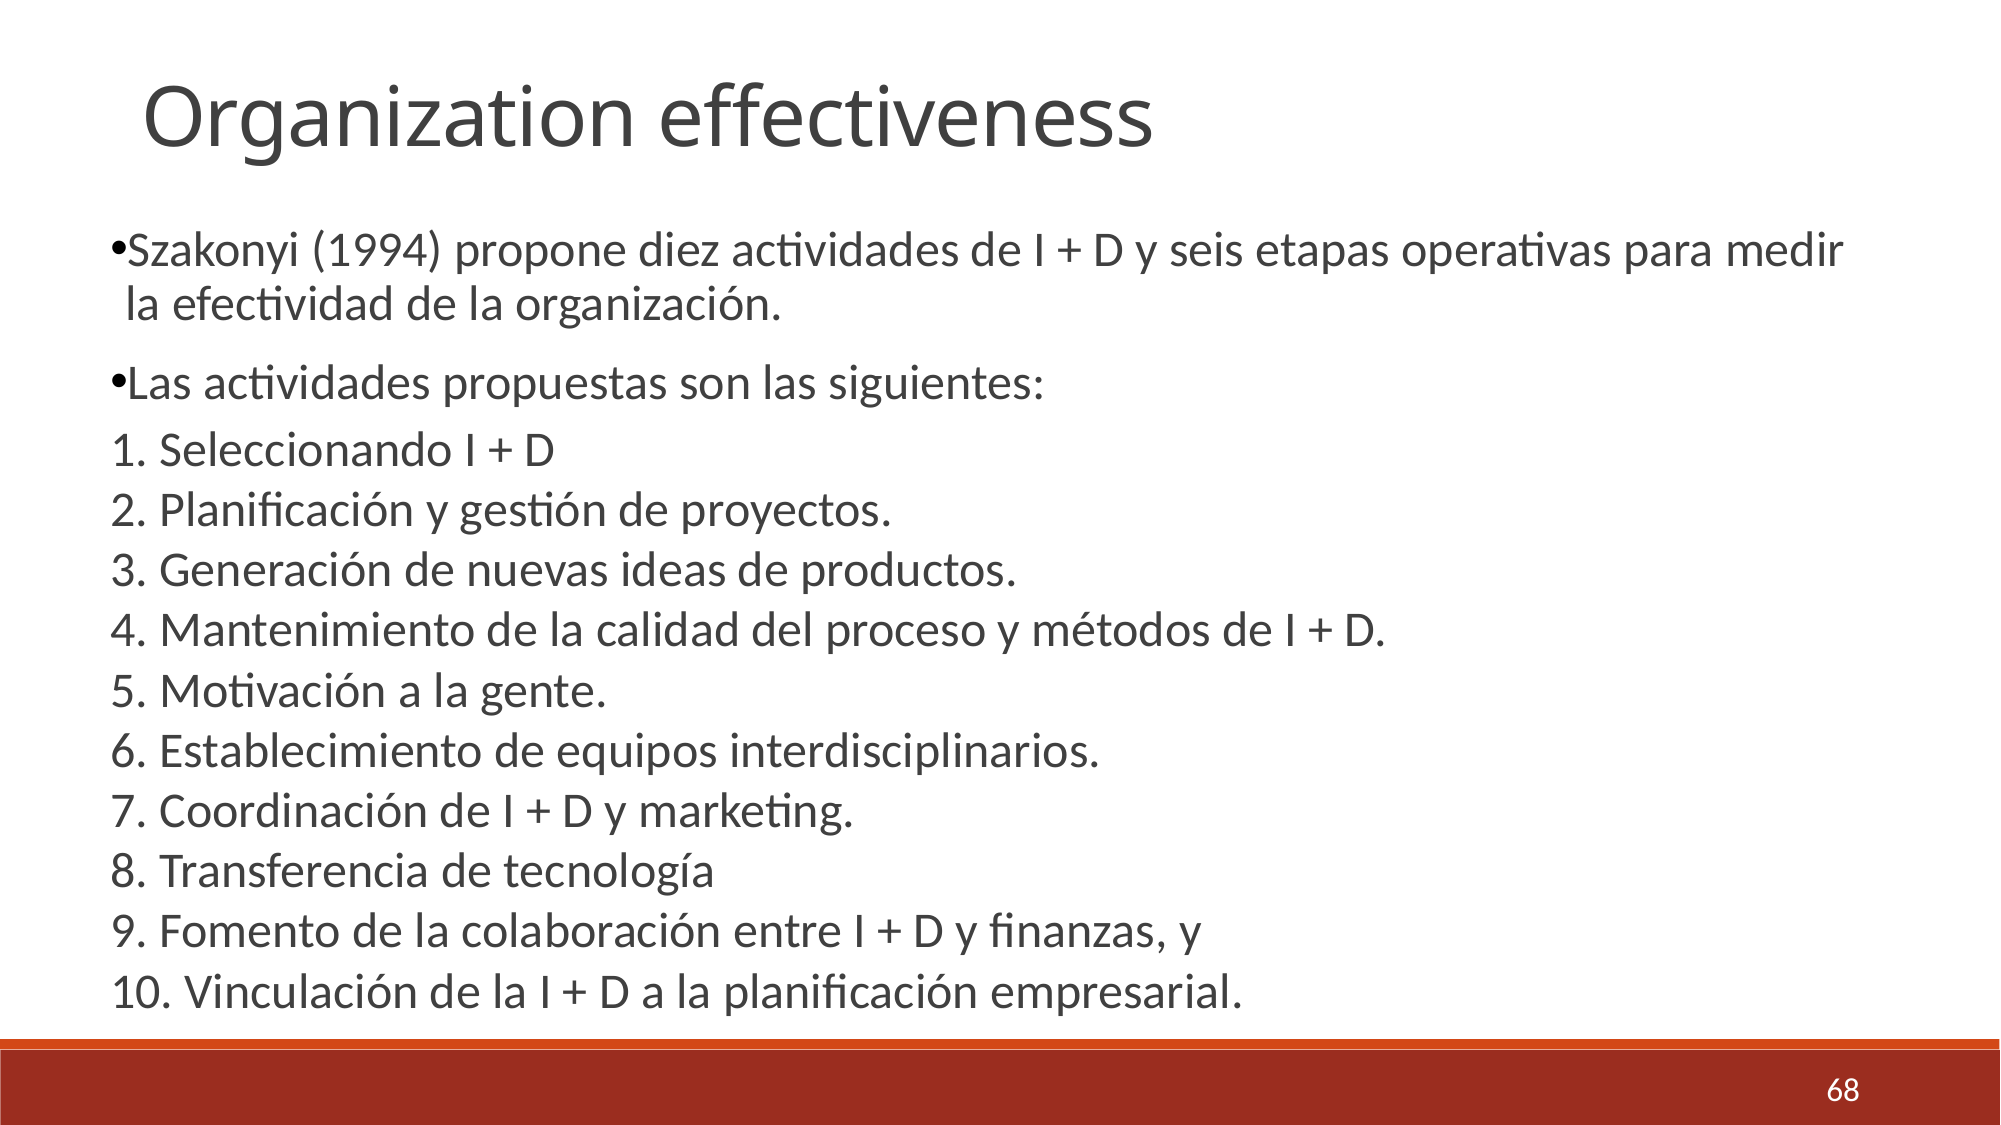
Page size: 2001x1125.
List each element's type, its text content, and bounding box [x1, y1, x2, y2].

text_box Szakonyi (1994) propone diez actividades de I + D y seis etapas operativas para medir la efectividad de la organización. Las actividades propuestas son las siguientes: 1. Seleccionando I + D 2. Planificación y gestión de proyectos. 3. Generación de nuevas ideas de productos. 4. Mantenimiento de la calidad del proceso y métodos de I + D. 5. Motivación a la gente. 6. Establecimiento de equipos interdisciplinarios. 7. Coordinación de I + D y marketing. 8. Transferencia de tecnología 9. Fomento de la colaboración entre I + D y finanzas, y 10. Vinculación de la I + D a la planificación empresarial. [95, 216, 1896, 943]
text_box Organization effectiveness [126, 71, 1875, 216]
slide_number 68 [126, 1061, 1875, 1115]
